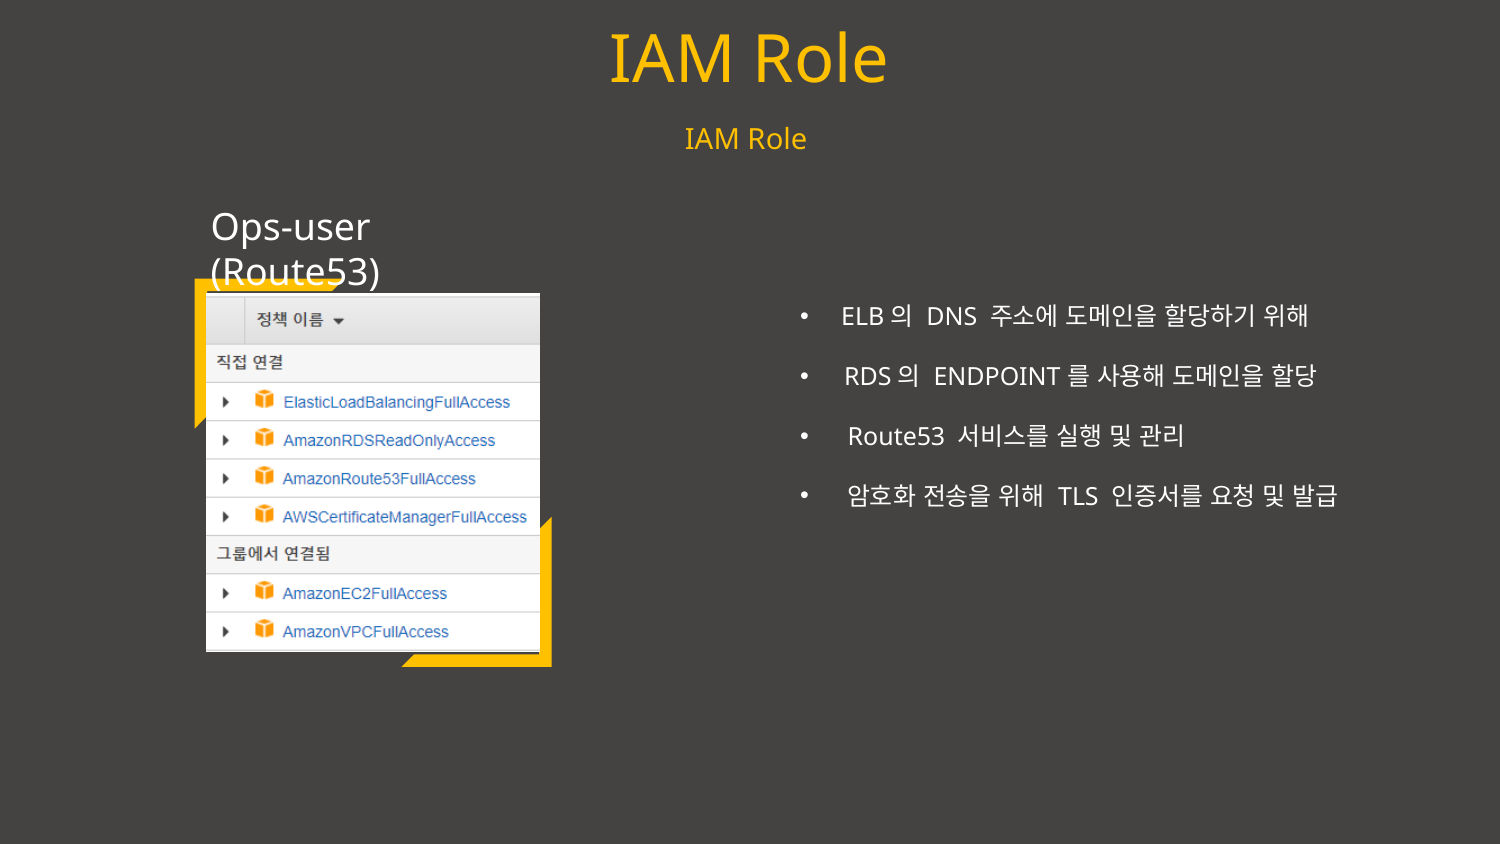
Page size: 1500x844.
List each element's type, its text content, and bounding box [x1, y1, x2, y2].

list IAM Role [0, 8, 1500, 103]
text_box ELB의 DNS 주소에 도메인을 할당하기 위해 RDS의 ENDPOINT를 사용해 도메인을 할당 Route53 서비스를 실행 및 관리 암호화 전송을 위해 TLS 인증서를 요청 및 발급 [785, 293, 1400, 548]
list IAM Role [0, 114, 1500, 162]
text_box [192, 276, 201, 431]
text_box Ops-user (Route53) [195, 195, 551, 300]
picture [206, 293, 540, 652]
text_box [399, 514, 554, 669]
